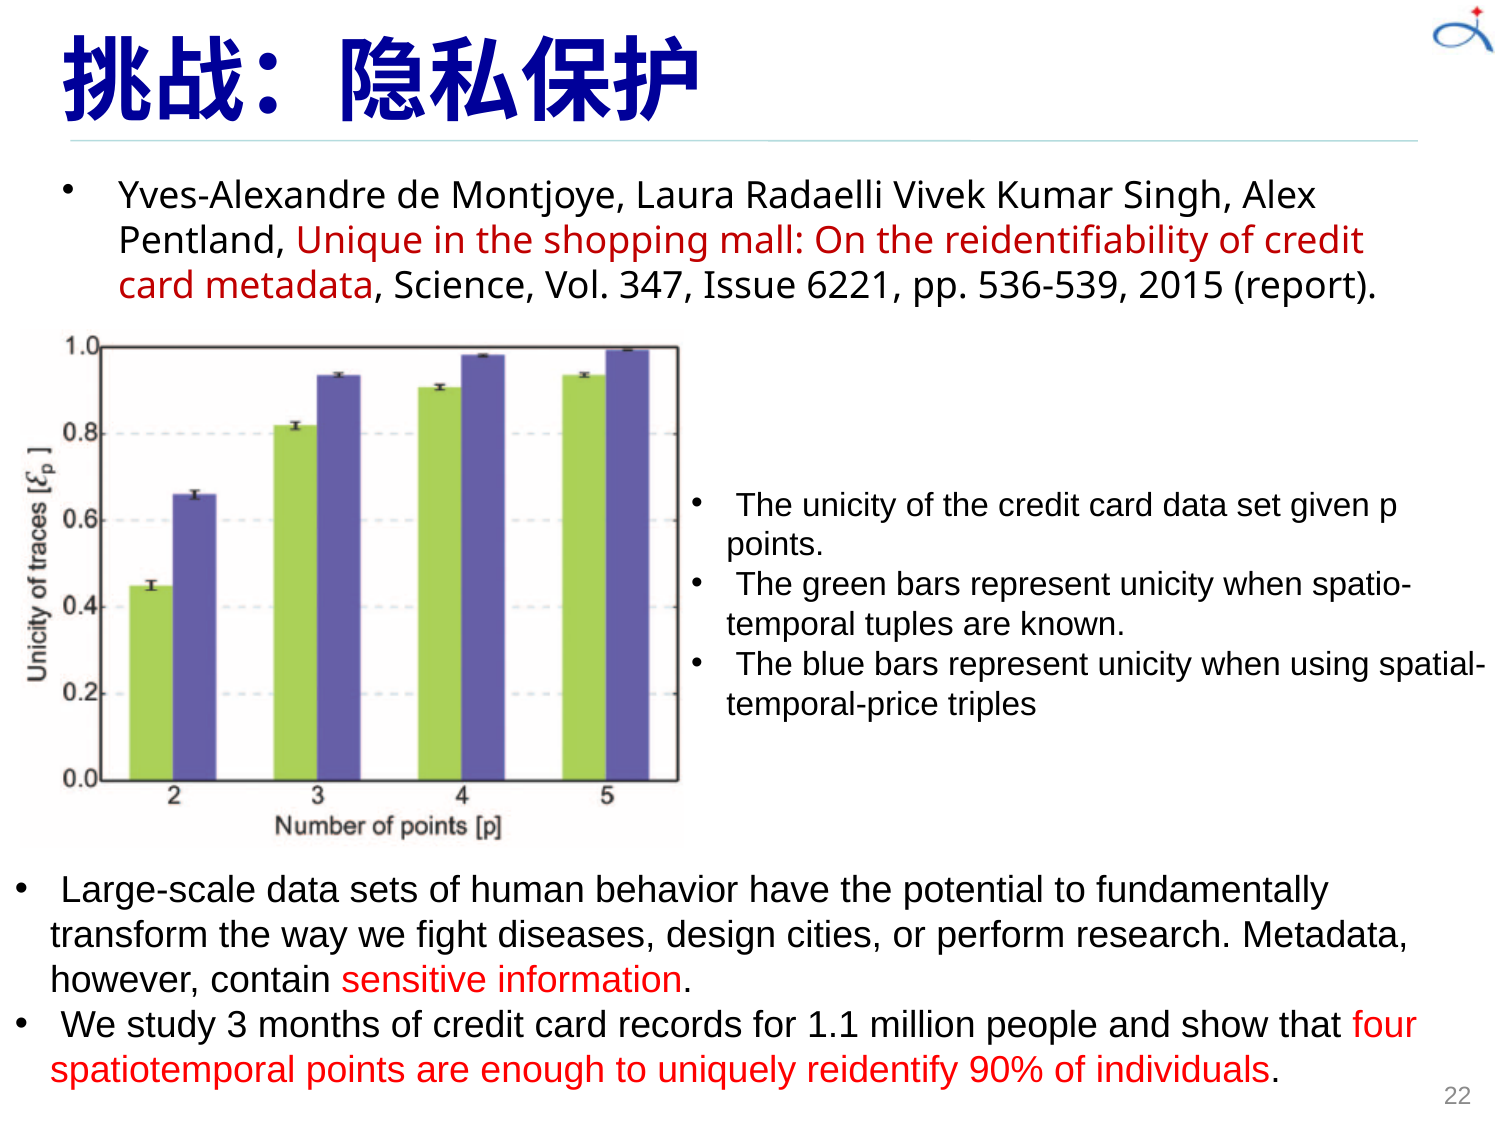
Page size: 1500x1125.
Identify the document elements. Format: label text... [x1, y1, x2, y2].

picture [1, 314, 727, 873]
text_box The unicity of the credit card data set given p points. The green bars represent unicity when spatio-temporal tuples are known. The blue bars represent unicity when using spatial-temporal-price triples [730, 475, 1495, 730]
picture [1432, 5, 1495, 55]
text_box Large-scale data sets of human behavior have the potential to fundamentally transform the way we fight diseases, design cities, or perform research. Metadata, however, contain sensitive information. We study 3 months of credit card records for 1.1 million people and show that four spatiotemporal points are enough to uniquely reidentify 90% of individuals. [0, 857, 1500, 1125]
list Yves-Alexandre de Montjoye, Laura Radaelli Vivek Kumar Singh, Alex Pentland, Unique in the shopping mall: On the reidentifiability of credit card metadata, Science, Vol. 347, Issue 6221, pp. 536-539, 2015 (report). [46, 163, 1442, 291]
title 挑战：隐私保护 [46, 11, 1419, 143]
